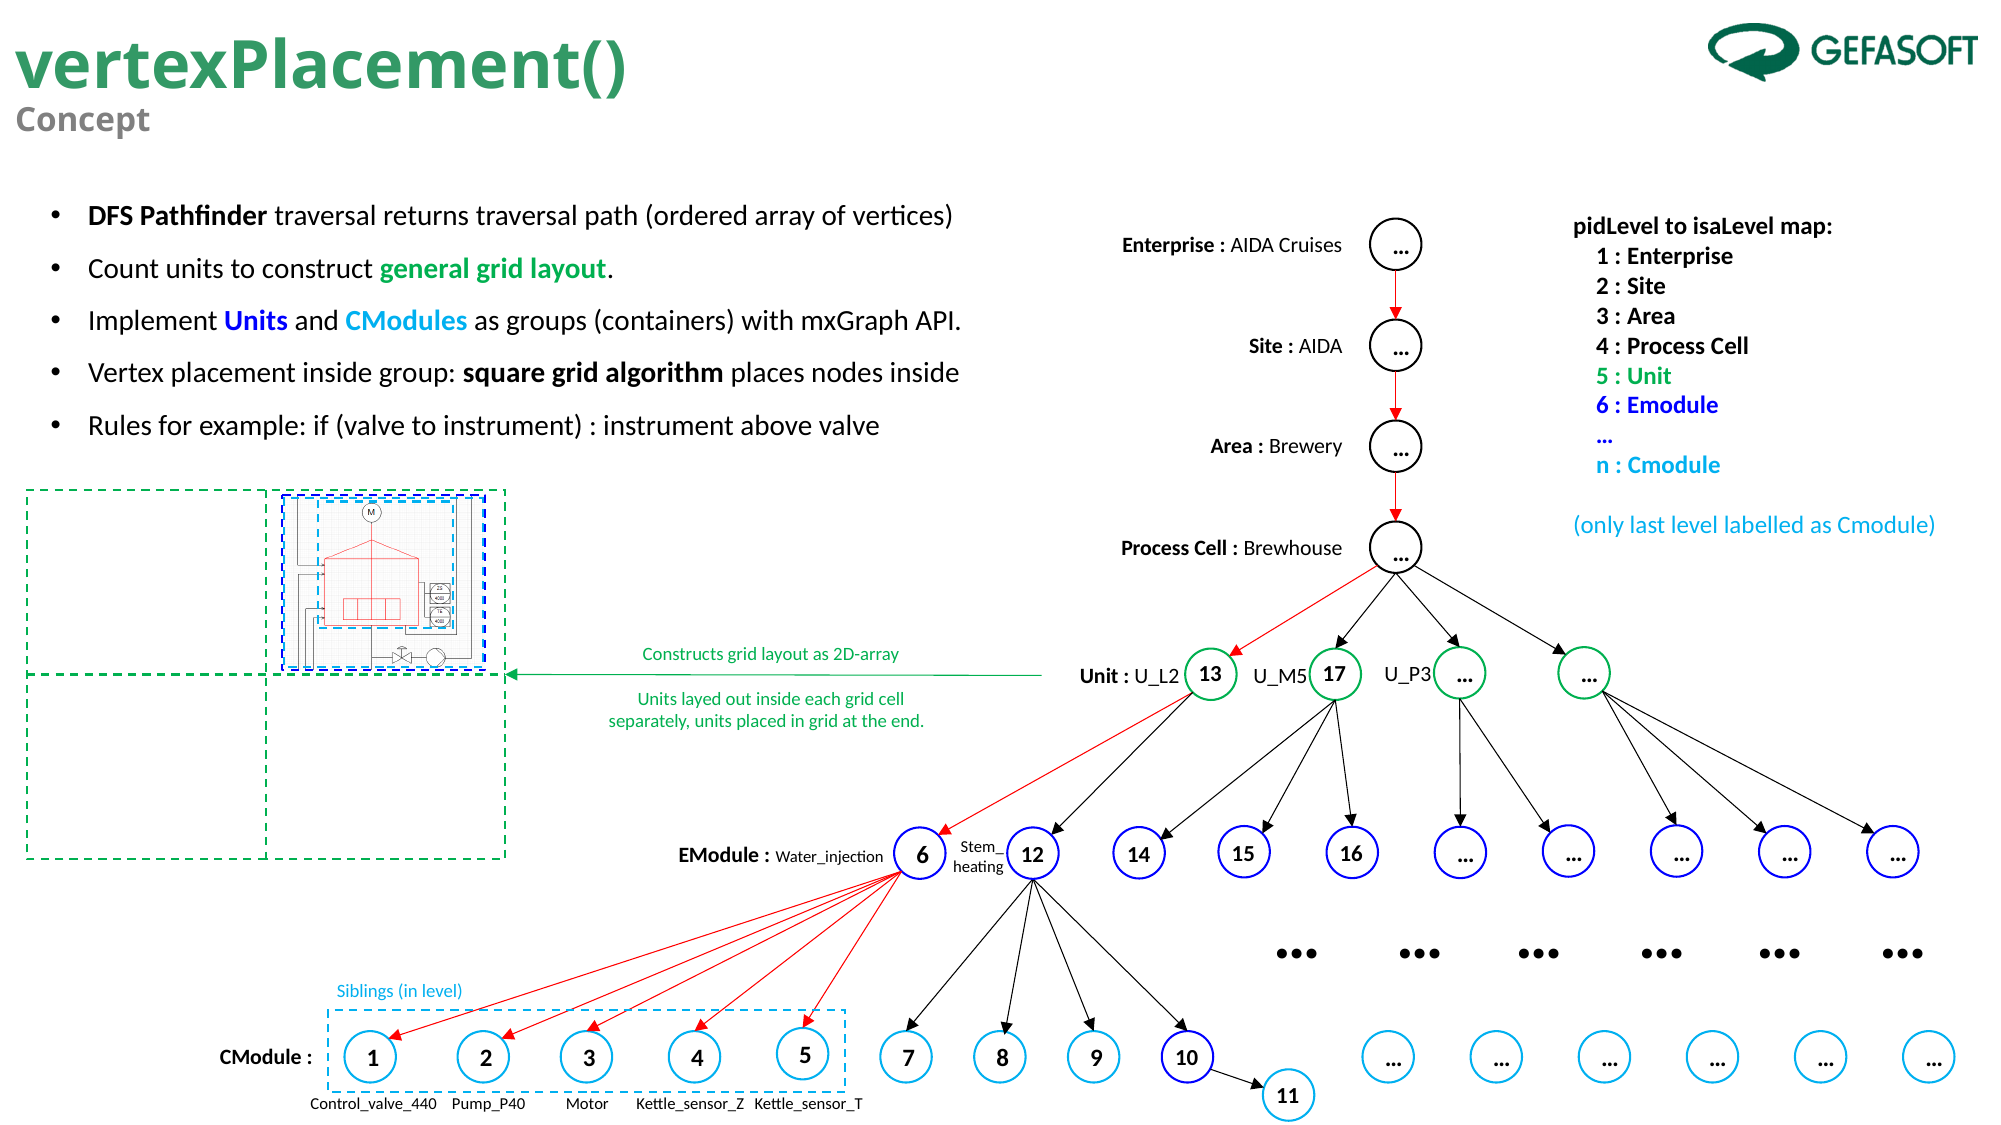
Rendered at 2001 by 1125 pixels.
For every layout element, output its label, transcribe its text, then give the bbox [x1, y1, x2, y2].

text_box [1032, 878, 1188, 1035]
picture [283, 496, 485, 670]
text_box 15 [1216, 840, 1281, 874]
text_box [266, 675, 506, 860]
text_box U_P3 [1372, 651, 1447, 693]
text_box Pump_P40 [452, 1093, 536, 1120]
text_box 9 [1066, 1035, 1121, 1084]
text_box … [1557, 646, 1611, 700]
text_box 6 [899, 826, 931, 878]
text_box Motor [536, 1093, 624, 1120]
text_box 16 [1324, 831, 1389, 874]
list DFS Pathfinder traversal returns traversal path (ordered array of vertices) Count units to construct general grid layout. Implement Units and CModules as groups (containers) with mxGraph API. Vertex placement inside group: square grid algorithm places nodes inside Rules for example: if (valve to instrument) : instrument above valve [35, 193, 1000, 468]
text_box … [1368, 217, 1423, 272]
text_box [905, 878, 1004, 1028]
text_box … [1368, 419, 1423, 473]
text_box … [1499, 884, 1578, 979]
text_box [1197, 647, 1225, 651]
text_box [26, 489, 265, 674]
picture [1708, 22, 1978, 82]
text_box … [1577, 1030, 1632, 1084]
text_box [1210, 1069, 1264, 1088]
text_box … [1380, 884, 1459, 979]
text_box … [1902, 1030, 1956, 1084]
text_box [1228, 565, 1378, 657]
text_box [1159, 699, 1336, 840]
text_box [1318, 694, 1354, 699]
text_box [266, 489, 506, 674]
text_box [1195, 694, 1229, 699]
text_box … [1433, 825, 1488, 880]
text_box Process Cell : Brewhouse [1097, 526, 1358, 568]
text_box [26, 675, 265, 860]
text_box 8 [973, 1030, 1027, 1084]
text_box [1336, 874, 1368, 880]
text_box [1413, 565, 1566, 655]
text_box 13 [1183, 651, 1248, 694]
text_box Unit : U_L2 [1037, 654, 1183, 692]
text_box Kettle_sensor_Z [624, 1093, 702, 1120]
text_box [802, 871, 902, 1028]
text_box … [1866, 824, 1920, 879]
text_box … [1740, 884, 1819, 979]
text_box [1004, 878, 1032, 1035]
text_box 17 [1307, 657, 1372, 694]
text_box [1336, 825, 1369, 831]
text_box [388, 871, 501, 1037]
text_box … [1469, 1030, 1524, 1084]
text_box … [1649, 834, 1704, 878]
text_box … [1757, 834, 1812, 879]
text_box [1335, 572, 1396, 649]
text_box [1262, 699, 1336, 834]
text_box Constructs grid layout as 2D-array Units layed out inside each grid cell separately, units placed in grid at the end. [593, 676, 948, 739]
title vertexPlacement() Concept [0, 3, 2000, 166]
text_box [1006, 827, 1070, 879]
text_box Siblings (in level) [317, 971, 388, 1009]
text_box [1160, 1031, 1225, 1083]
text_box [1229, 874, 1259, 879]
text_box Area : Brewery [1097, 424, 1358, 466]
text_box … [1368, 318, 1423, 373]
text_box pidLevel to isaLevel map: 1 : Enterprise 2 : Site 3 : Area 4 : Process Cell 5 : Unit 6 : Emodule … n : Cmodule (only last level labelled as Cmodule) [1558, 202, 1978, 577]
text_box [586, 871, 694, 1028]
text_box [1459, 698, 1551, 833]
text_box Constructs grid layout as 2D-array Units layed out inside each grid cell separately, units placed in grid at the end. [593, 634, 948, 674]
text_box Stem_ heating [931, 828, 1006, 878]
text_box Enterprise : AIDA Cruises [1097, 223, 1358, 265]
text_box CModule : [0, 1035, 328, 1076]
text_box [937, 692, 1051, 835]
text_box … [1442, 655, 1487, 700]
text_box 7 [879, 1030, 933, 1084]
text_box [1395, 572, 1413, 648]
text_box … [1863, 884, 1942, 979]
text_box Kettle_sensor_T [702, 1085, 878, 1120]
text_box Control_valve_440 [247, 1085, 452, 1120]
text_box … [1361, 1030, 1415, 1084]
text_box … [1793, 1030, 1848, 1084]
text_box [501, 871, 902, 1037]
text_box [694, 871, 802, 1028]
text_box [1051, 692, 1193, 835]
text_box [1261, 1069, 1326, 1121]
text_box … [1257, 884, 1336, 979]
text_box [1602, 691, 1875, 834]
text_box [1335, 699, 1353, 827]
text_box … [1685, 1030, 1740, 1084]
text_box EModule : Water_injection [596, 833, 899, 871]
text_box U_M5 [1231, 657, 1323, 695]
text_box [327, 1009, 846, 1093]
text_box … [1541, 824, 1596, 878]
text_box … [1622, 884, 1701, 979]
text_box … [1368, 520, 1423, 572]
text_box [1112, 835, 1177, 878]
text_box Site : AIDA [1097, 323, 1358, 365]
